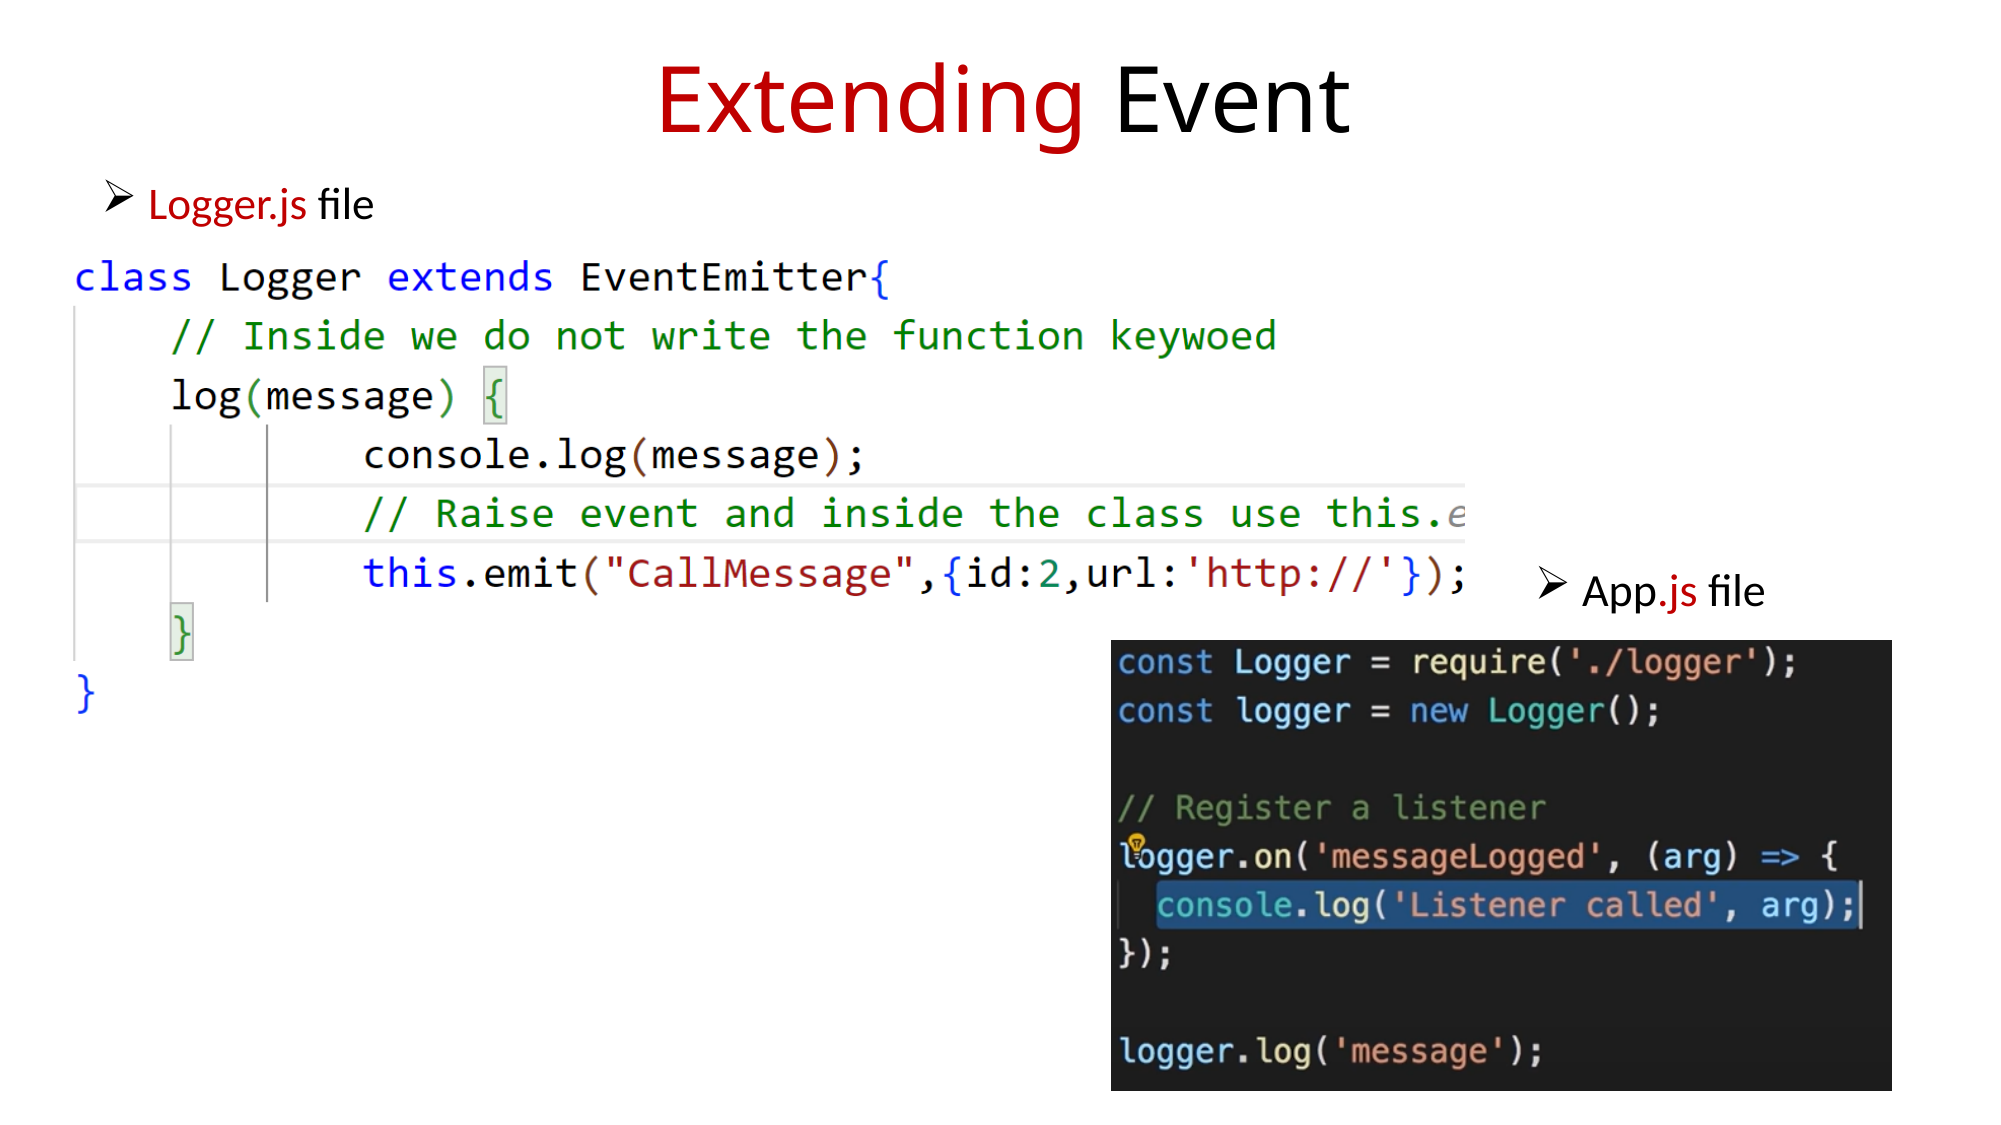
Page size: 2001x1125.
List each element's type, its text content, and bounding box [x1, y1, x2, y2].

text_box Logger.js file [86, 166, 458, 238]
title Extending Event [152, 37, 1878, 168]
picture [58, 250, 1892, 1091]
text_box App.js file [1519, 553, 1892, 624]
